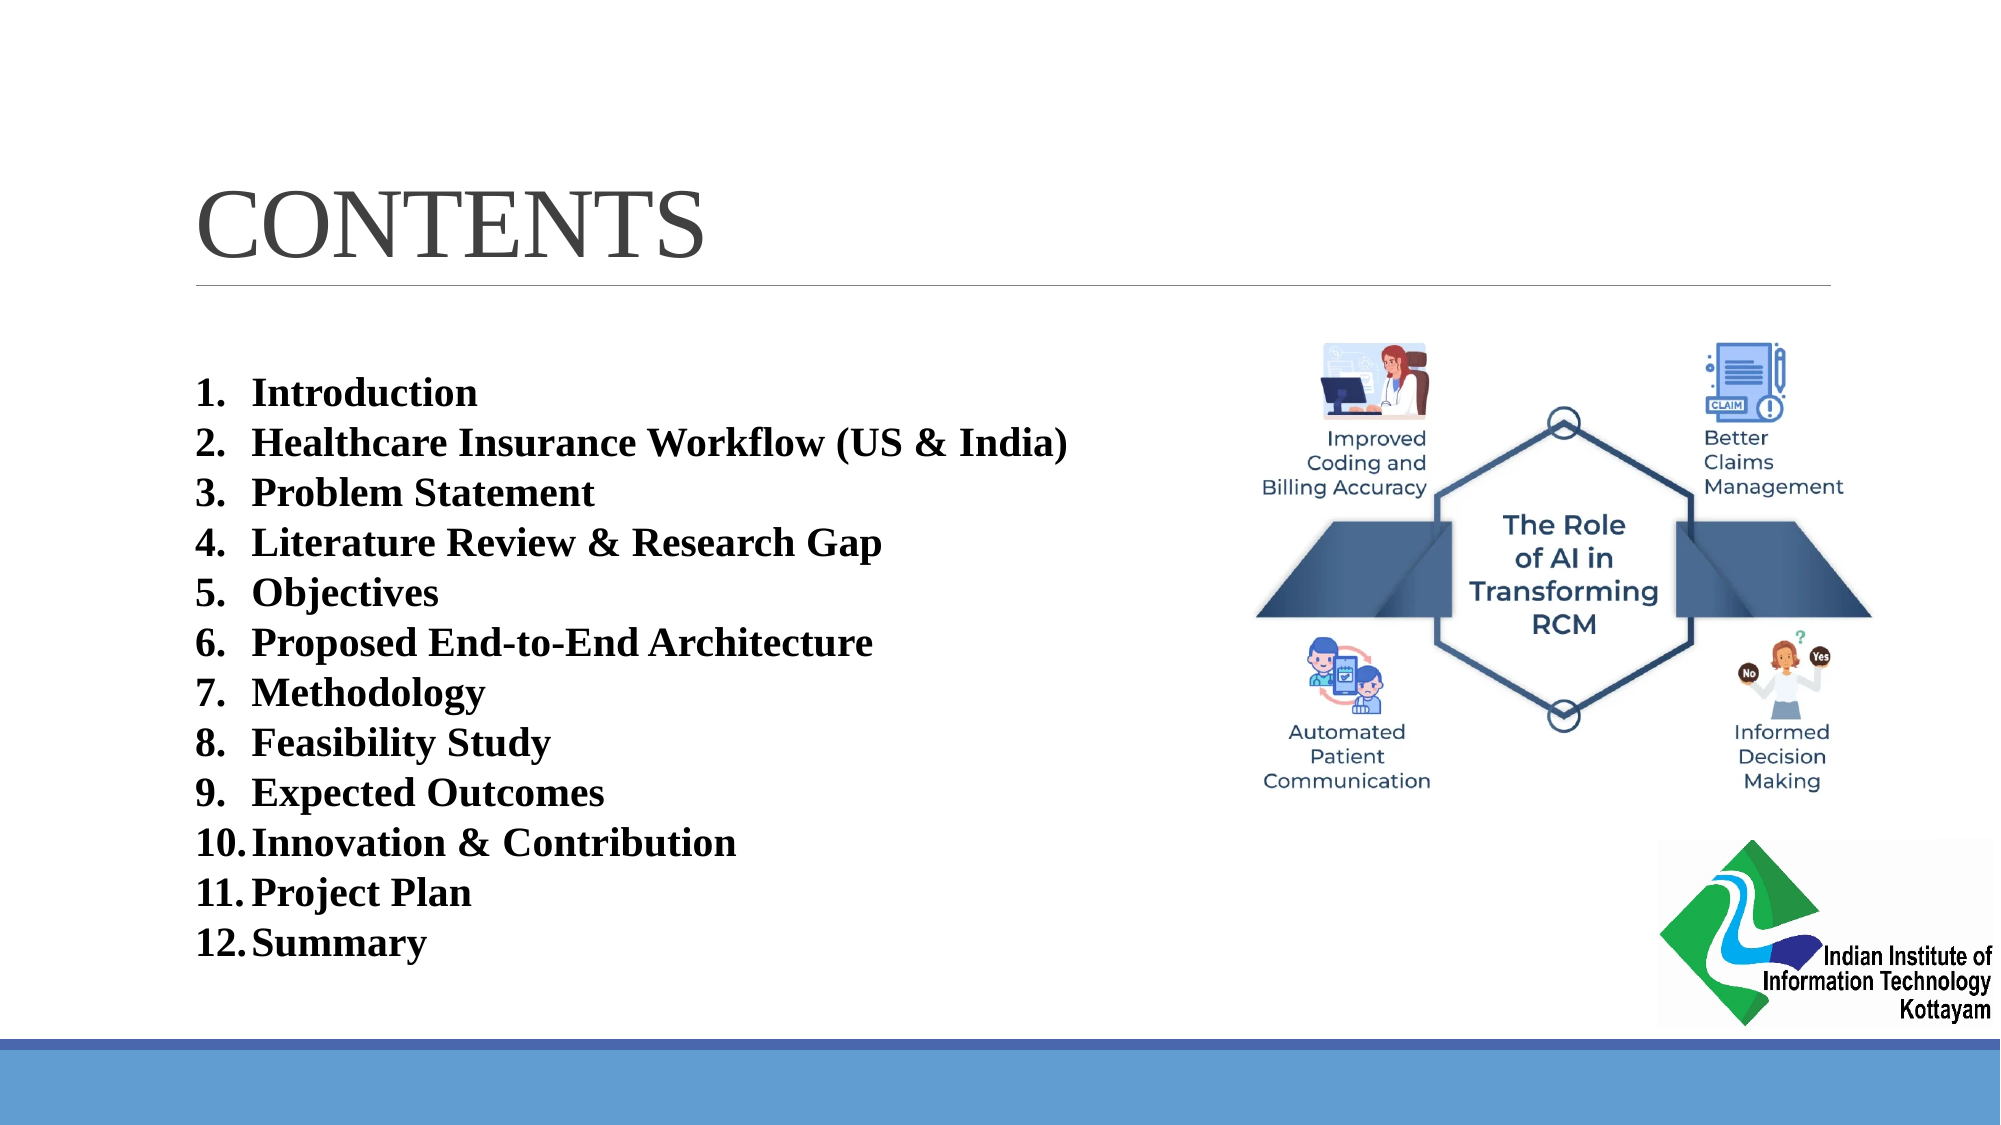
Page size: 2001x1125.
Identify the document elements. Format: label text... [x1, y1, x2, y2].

list Introduction Healthcare Insurance Workflow (US & India) Problem Statement Literature Review & Research Gap Objectives Proposed End-to-End Architecture Methodology Feasibility Study Expected Outcomes Innovation & Contribution Project Plan Summary [179, 338, 1175, 991]
picture [1192, 324, 1993, 1027]
title CONTENTS [180, 47, 1830, 285]
